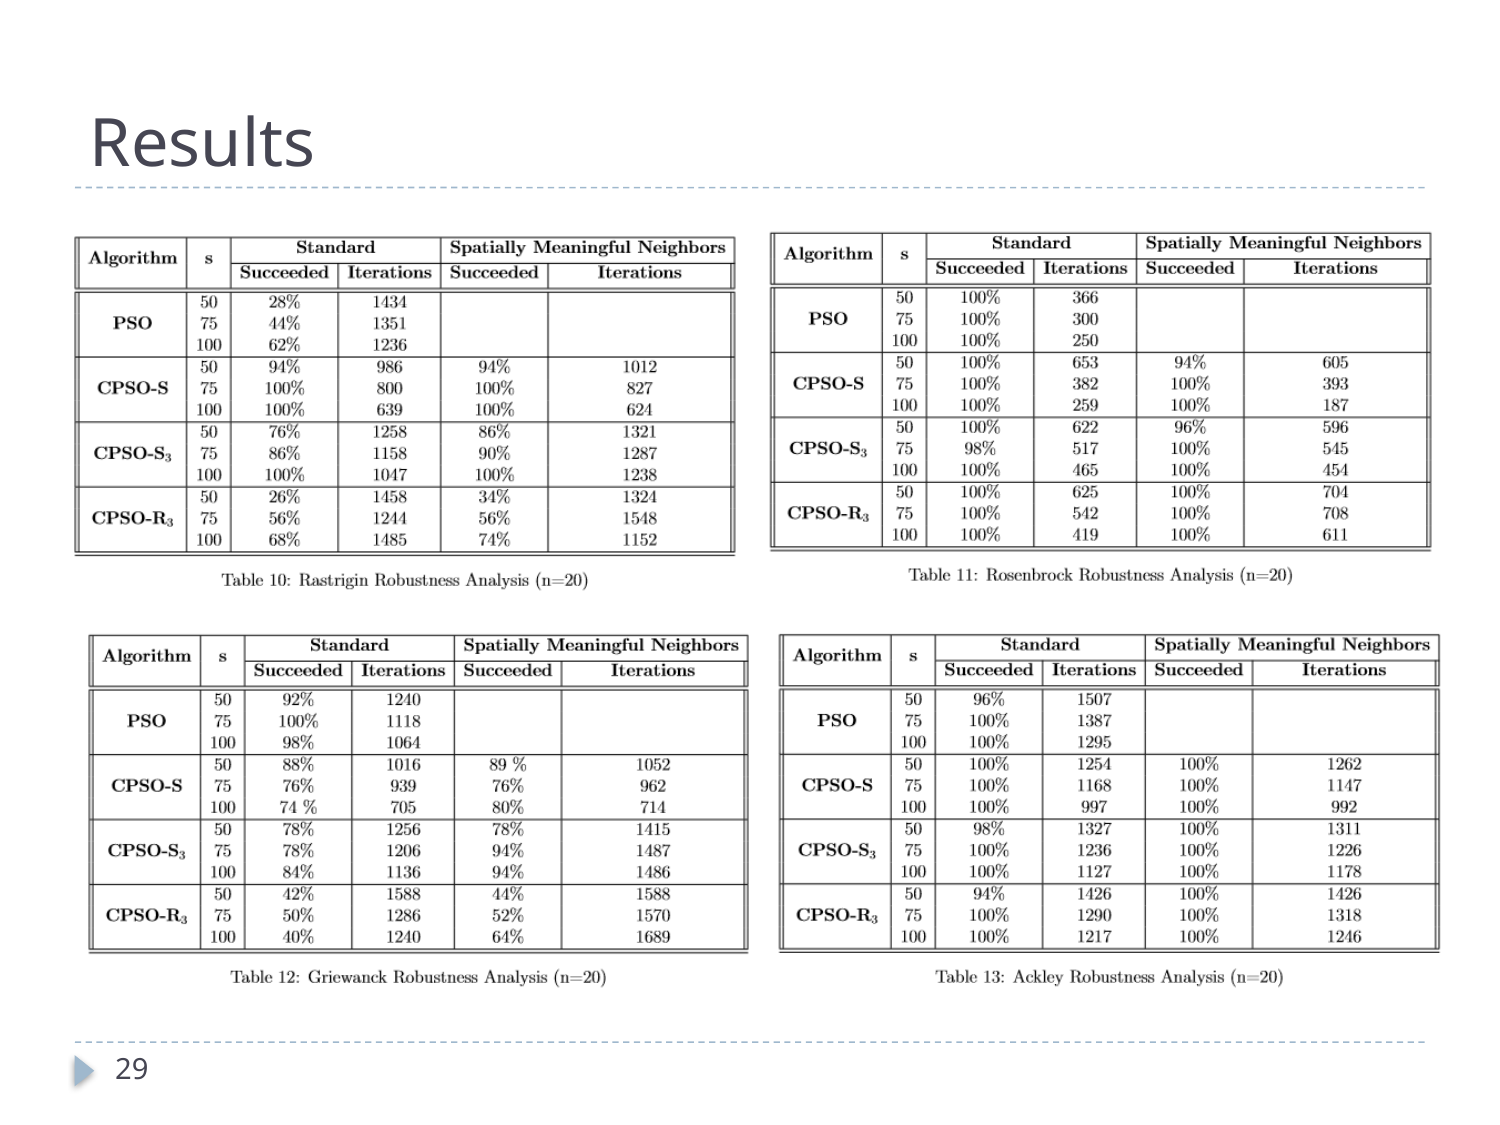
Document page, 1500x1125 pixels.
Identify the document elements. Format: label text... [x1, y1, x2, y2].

title Results [75, 24, 1425, 188]
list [762, 624, 1448, 994]
picture [74, 624, 761, 994]
picture [762, 224, 1445, 594]
picture [62, 224, 749, 596]
slide_number 29 [100, 1042, 426, 1103]
